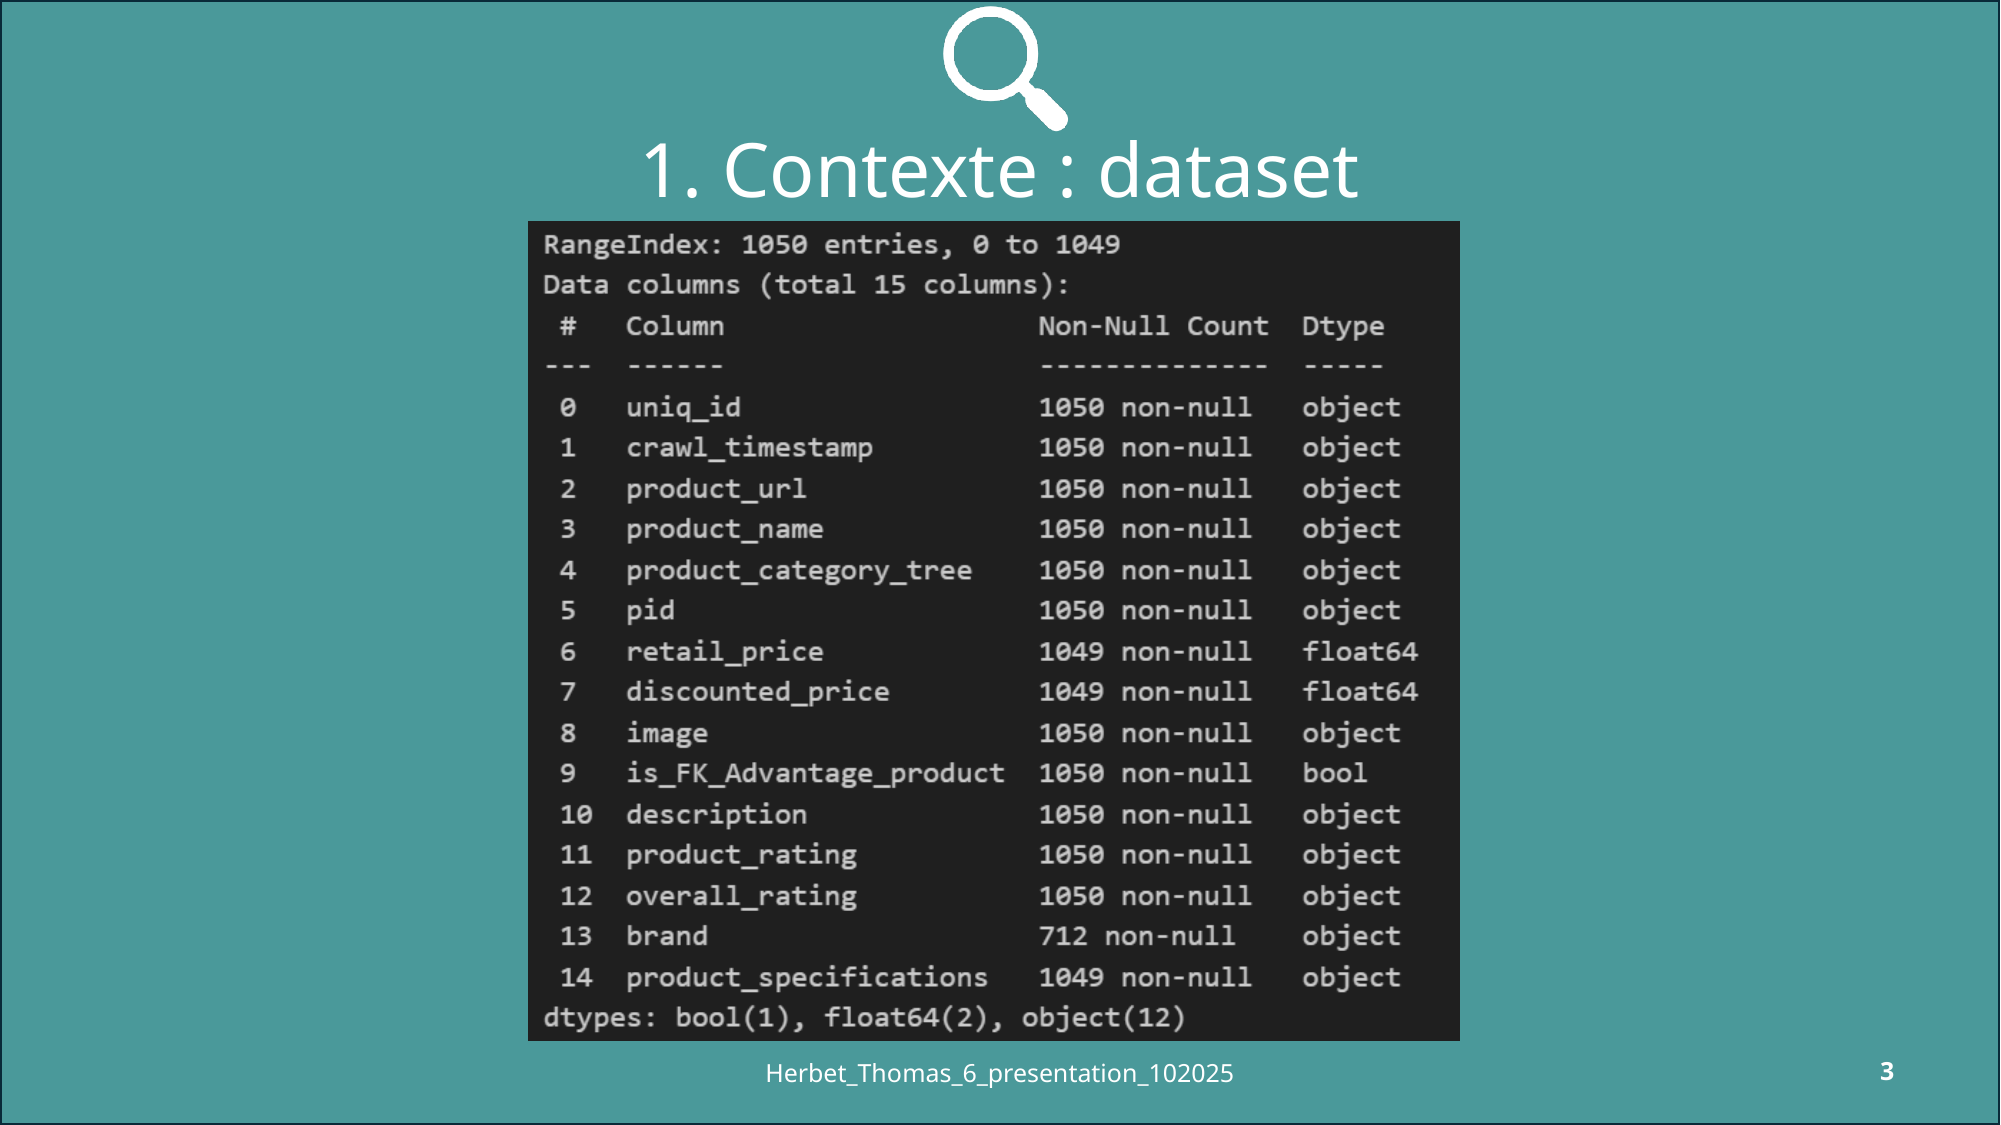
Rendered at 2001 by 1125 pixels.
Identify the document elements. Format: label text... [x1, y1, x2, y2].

footer Herbet_Thomas_6_presentation_102025 [662, 1042, 1338, 1103]
text_box [0, 0, 2000, 1125]
slide_number 3 [1459, 1042, 1910, 1103]
picture [930, 0, 1081, 144]
text_box 1. Contexte : dataset [556, 115, 1444, 220]
picture [528, 220, 1460, 1041]
